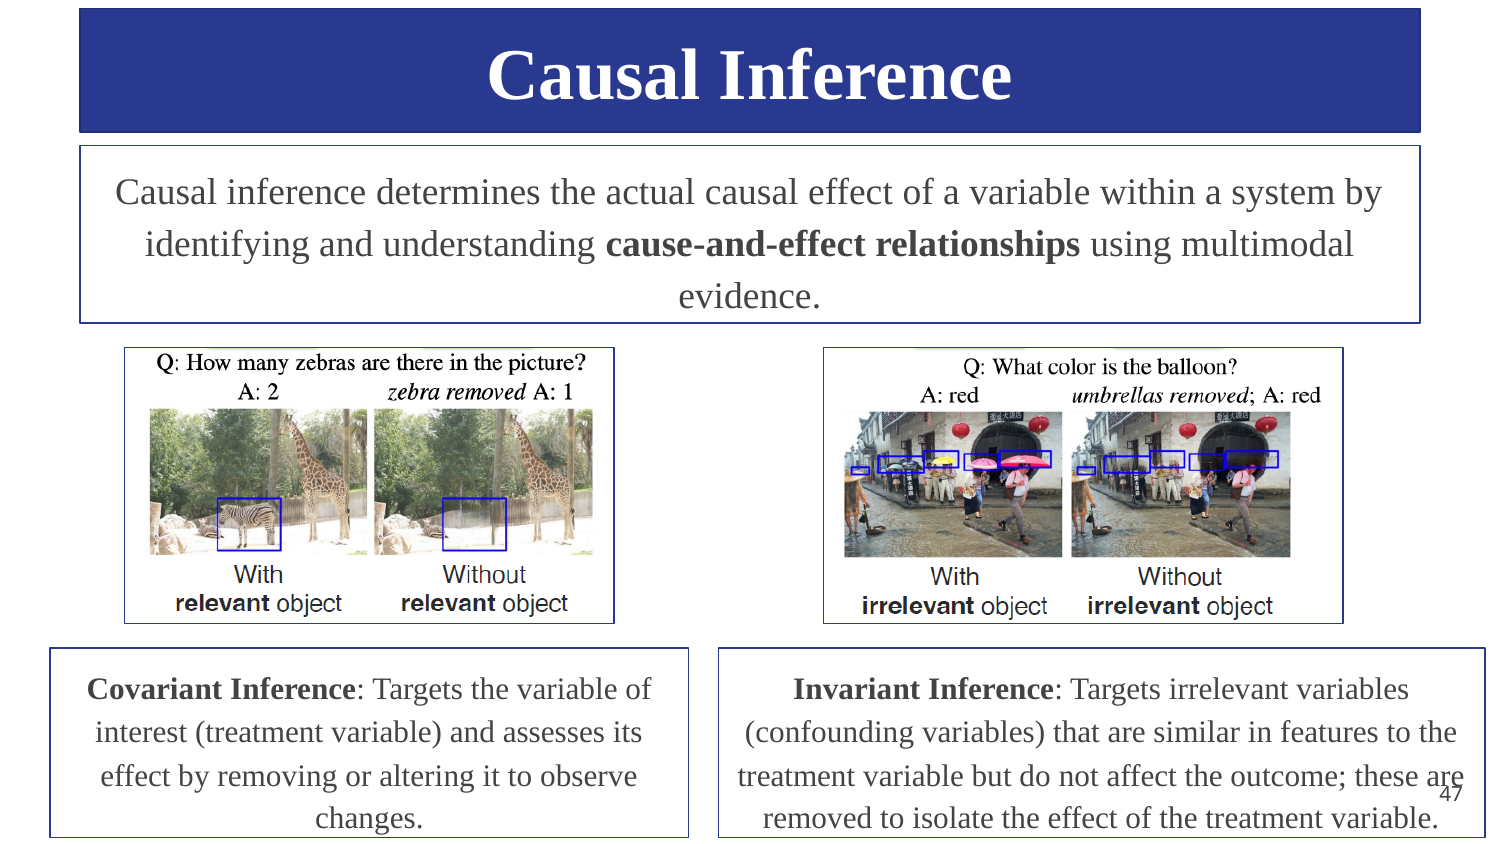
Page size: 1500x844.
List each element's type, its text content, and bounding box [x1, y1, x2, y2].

picture [124, 347, 614, 624]
slide_number ‹#› [1387, 762, 1478, 828]
list Invariant Inference: Targets irrelevant variables (confounding variables) that are similar in features to the treatment variable but do not affect the outcome; these are removed to isolate the effect of the treatment variable. [718, 648, 1485, 838]
list Causal inference determines the actual causal effect of a variable within a system by identifying and understanding cause-and-effect relationships using multimodal evidence. [79, 145, 1421, 324]
picture [824, 347, 1343, 624]
list Covariant Inference: Targets the variable of interest (treatment variable) and assesses its effect by removing or altering it to observe changes. [50, 648, 689, 838]
title Causal Inference [79, 8, 1421, 132]
